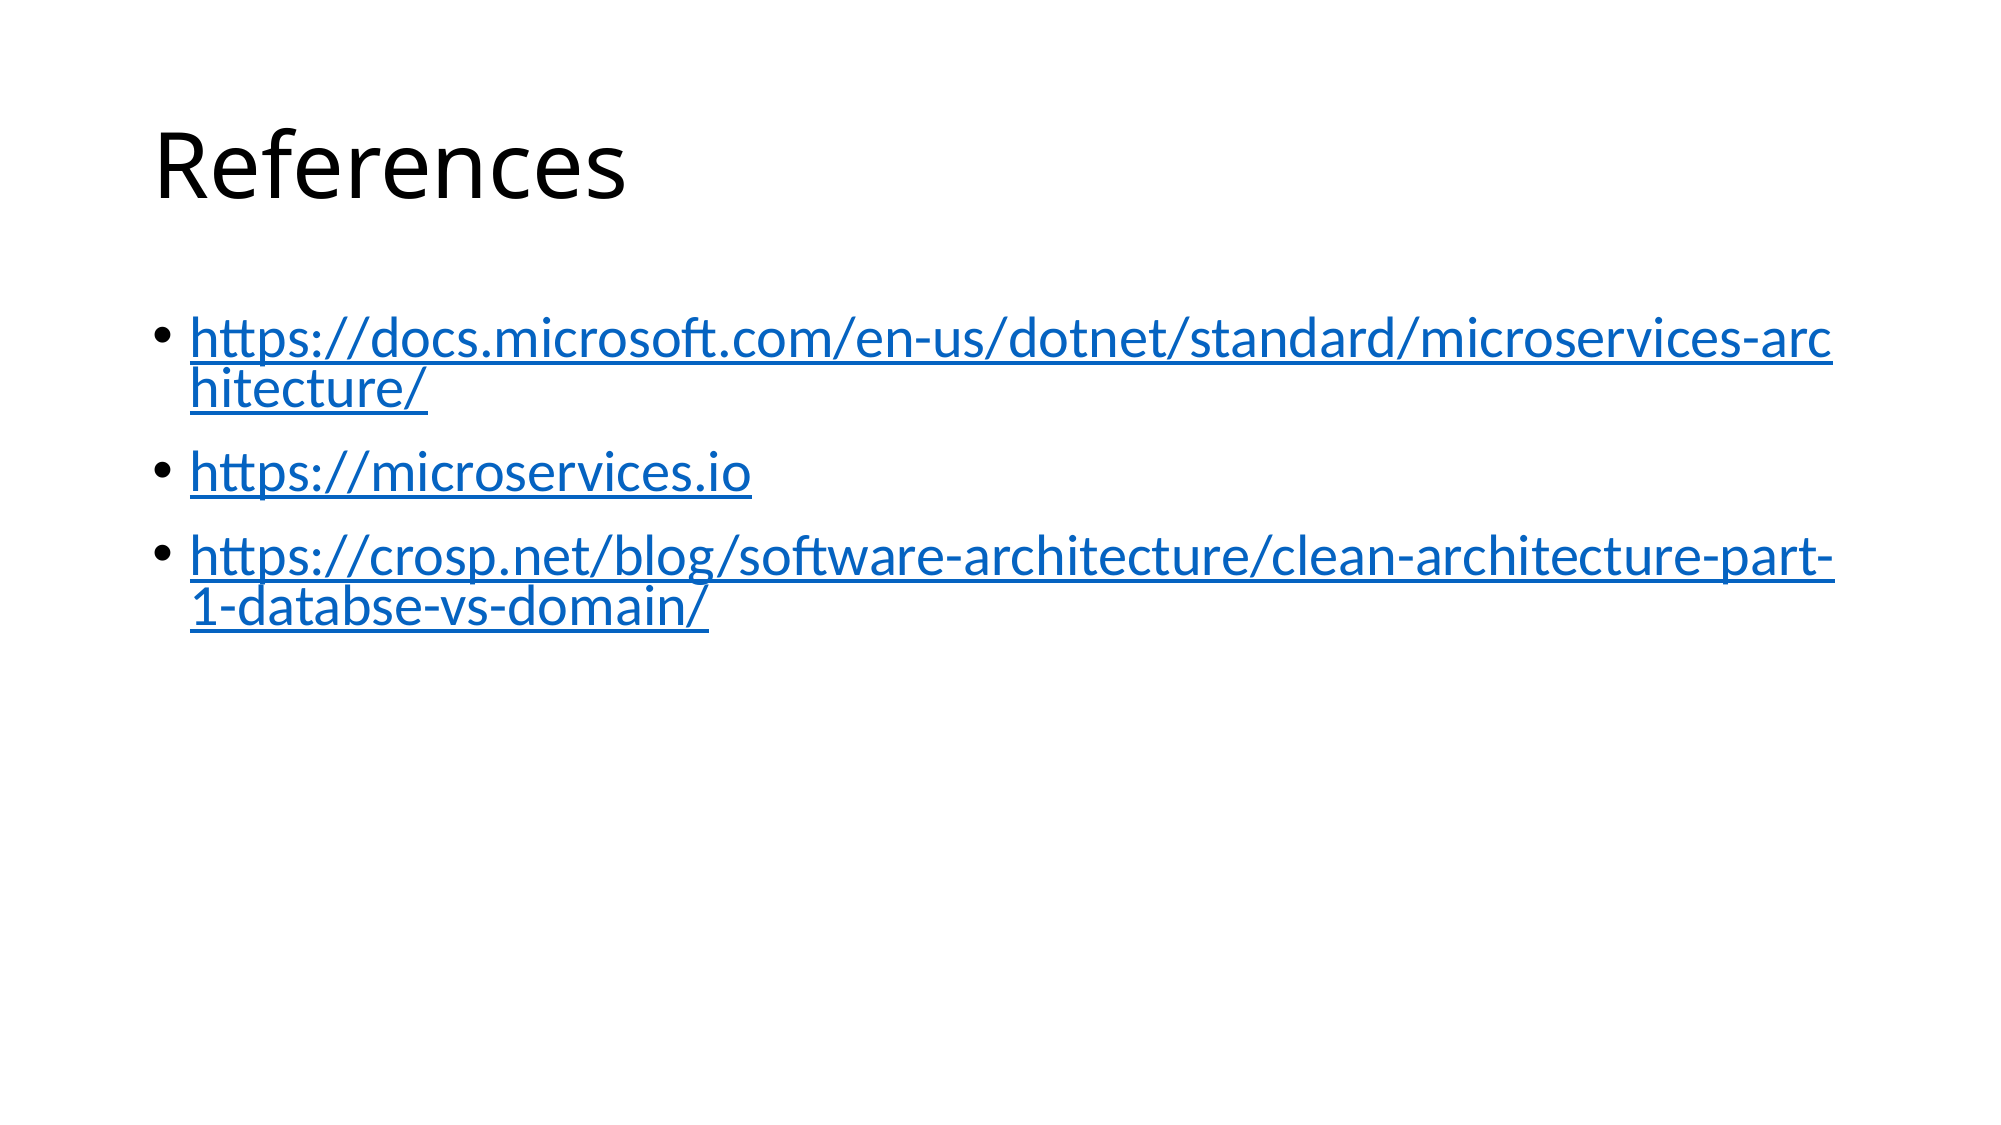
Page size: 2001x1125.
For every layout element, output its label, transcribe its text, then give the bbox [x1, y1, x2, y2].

list https://docs.microsoft.com/en-us/dotnet/standard/microservices-architecture/ https://microservices.io https://crosp.net/blog/software-architecture/clean-architecture-part-1-databse-vs-domain/ [137, 299, 1863, 1014]
title References [137, 59, 1863, 278]
